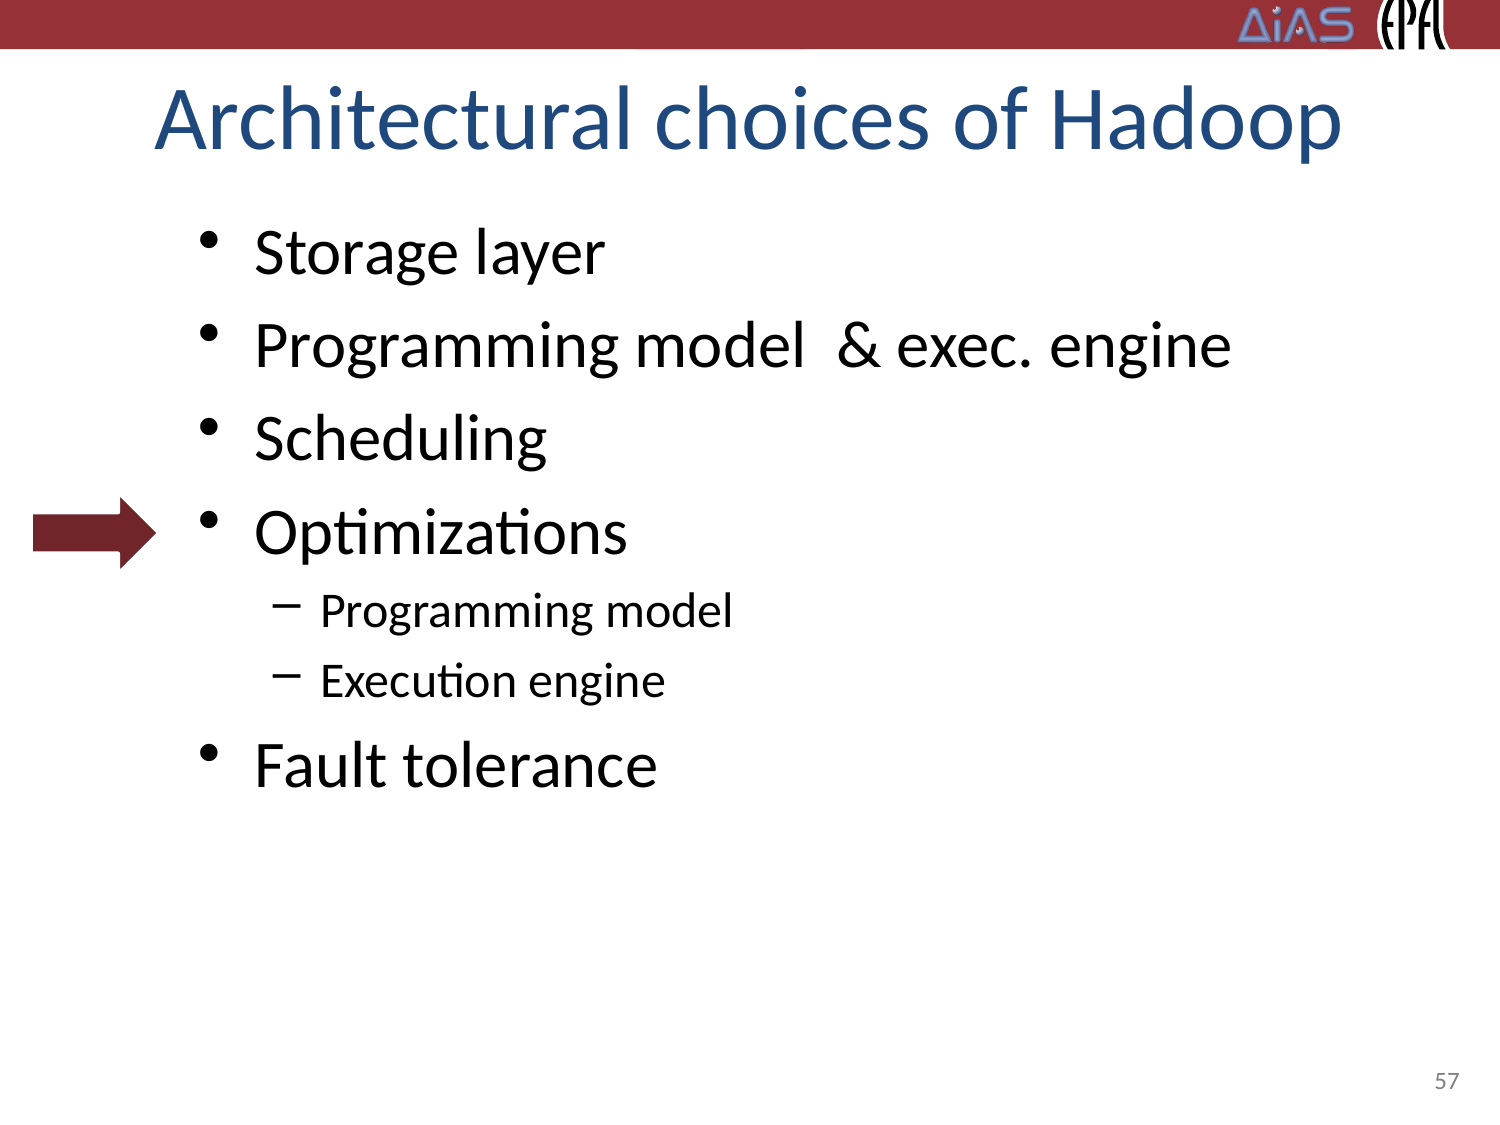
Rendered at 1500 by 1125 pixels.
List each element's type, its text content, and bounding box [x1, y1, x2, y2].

picture [1234, 3, 1357, 44]
list Storage layer Programming model & exec. engine Scheduling Optimizations Programming model Execution engine Fault tolerance [182, 199, 1426, 1006]
text_box [28, 489, 162, 577]
title Architectural choices of Hadoop [0, 44, 1500, 176]
slide_number 57 [1074, 1024, 1476, 1103]
